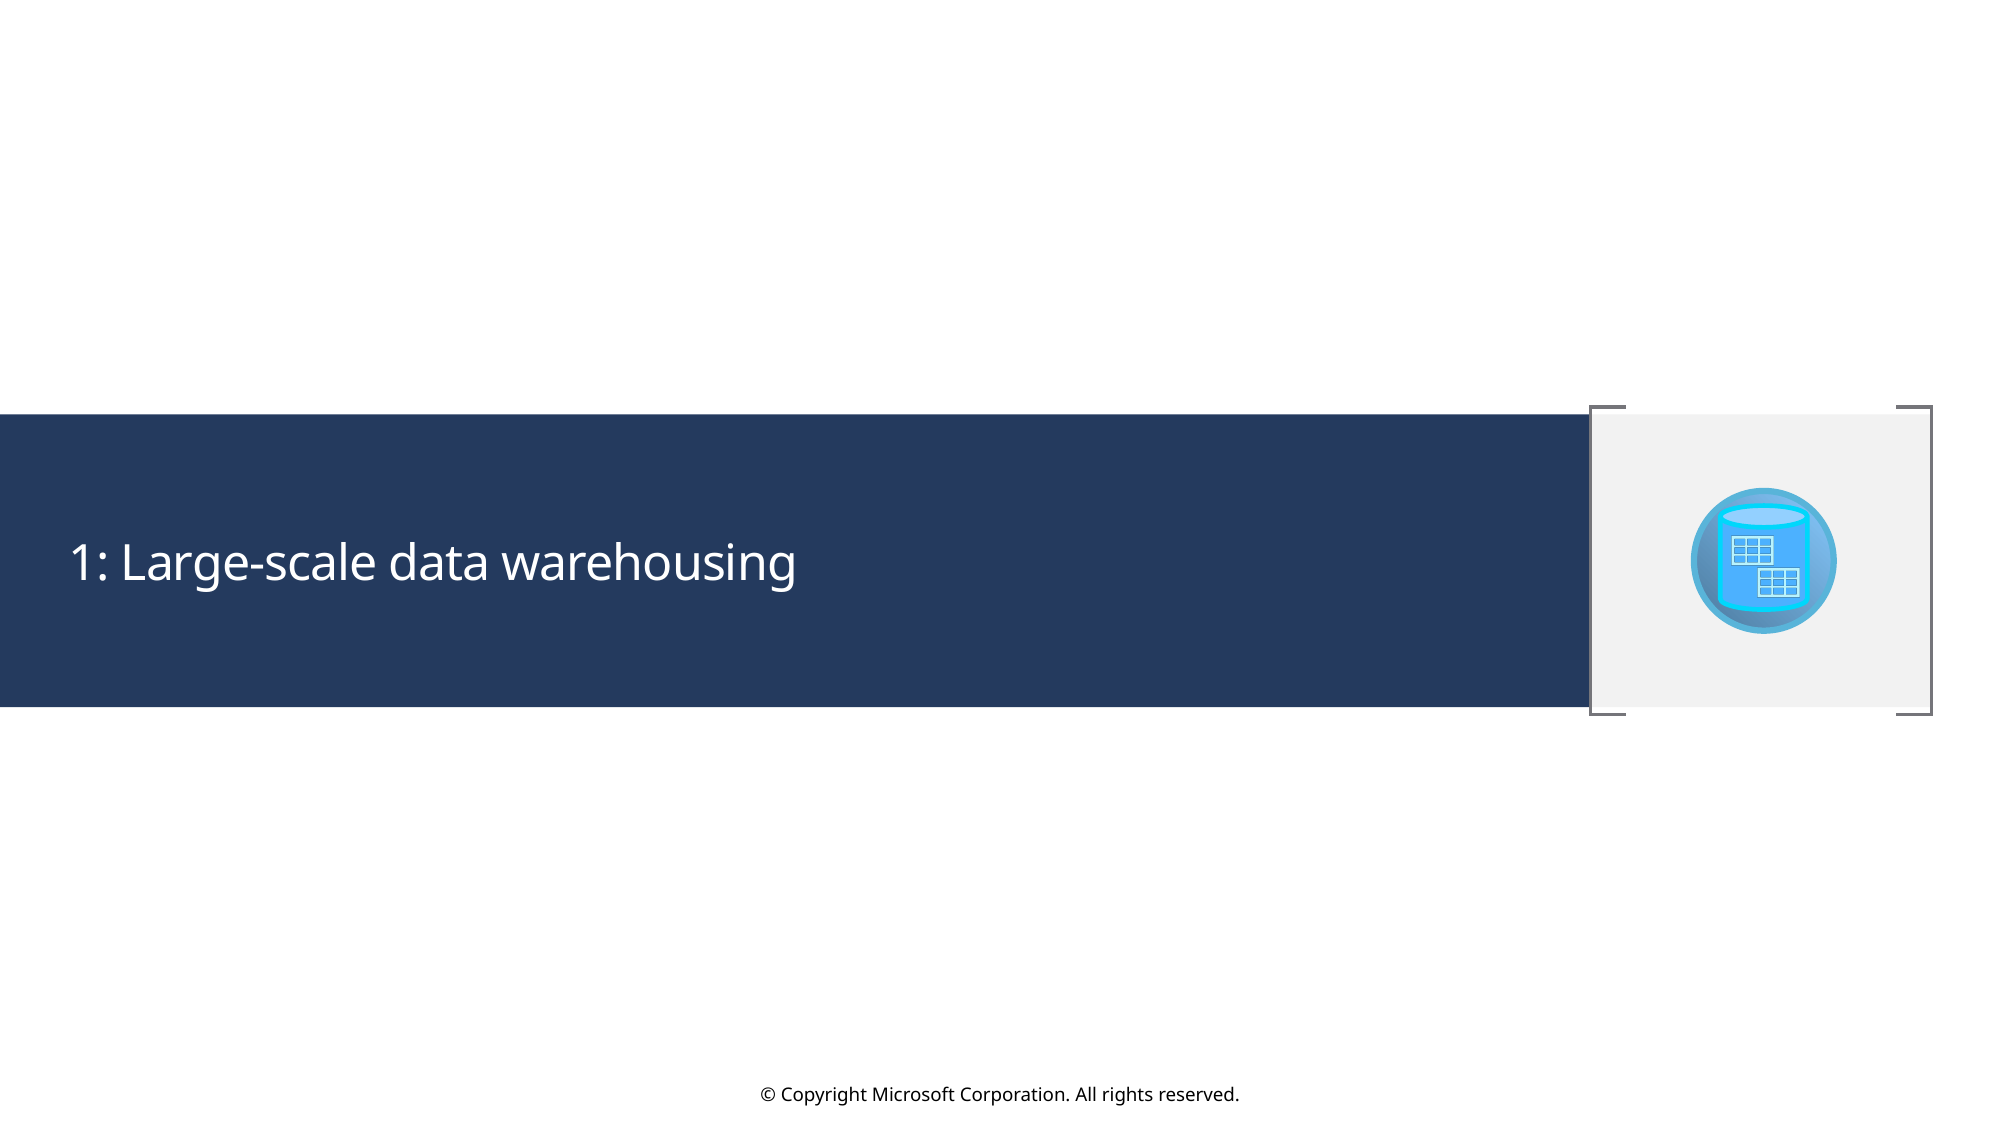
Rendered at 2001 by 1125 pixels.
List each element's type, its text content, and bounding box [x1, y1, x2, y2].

title 1: Large-scale data warehousing [68, 414, 1577, 708]
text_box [1693, 490, 1834, 631]
